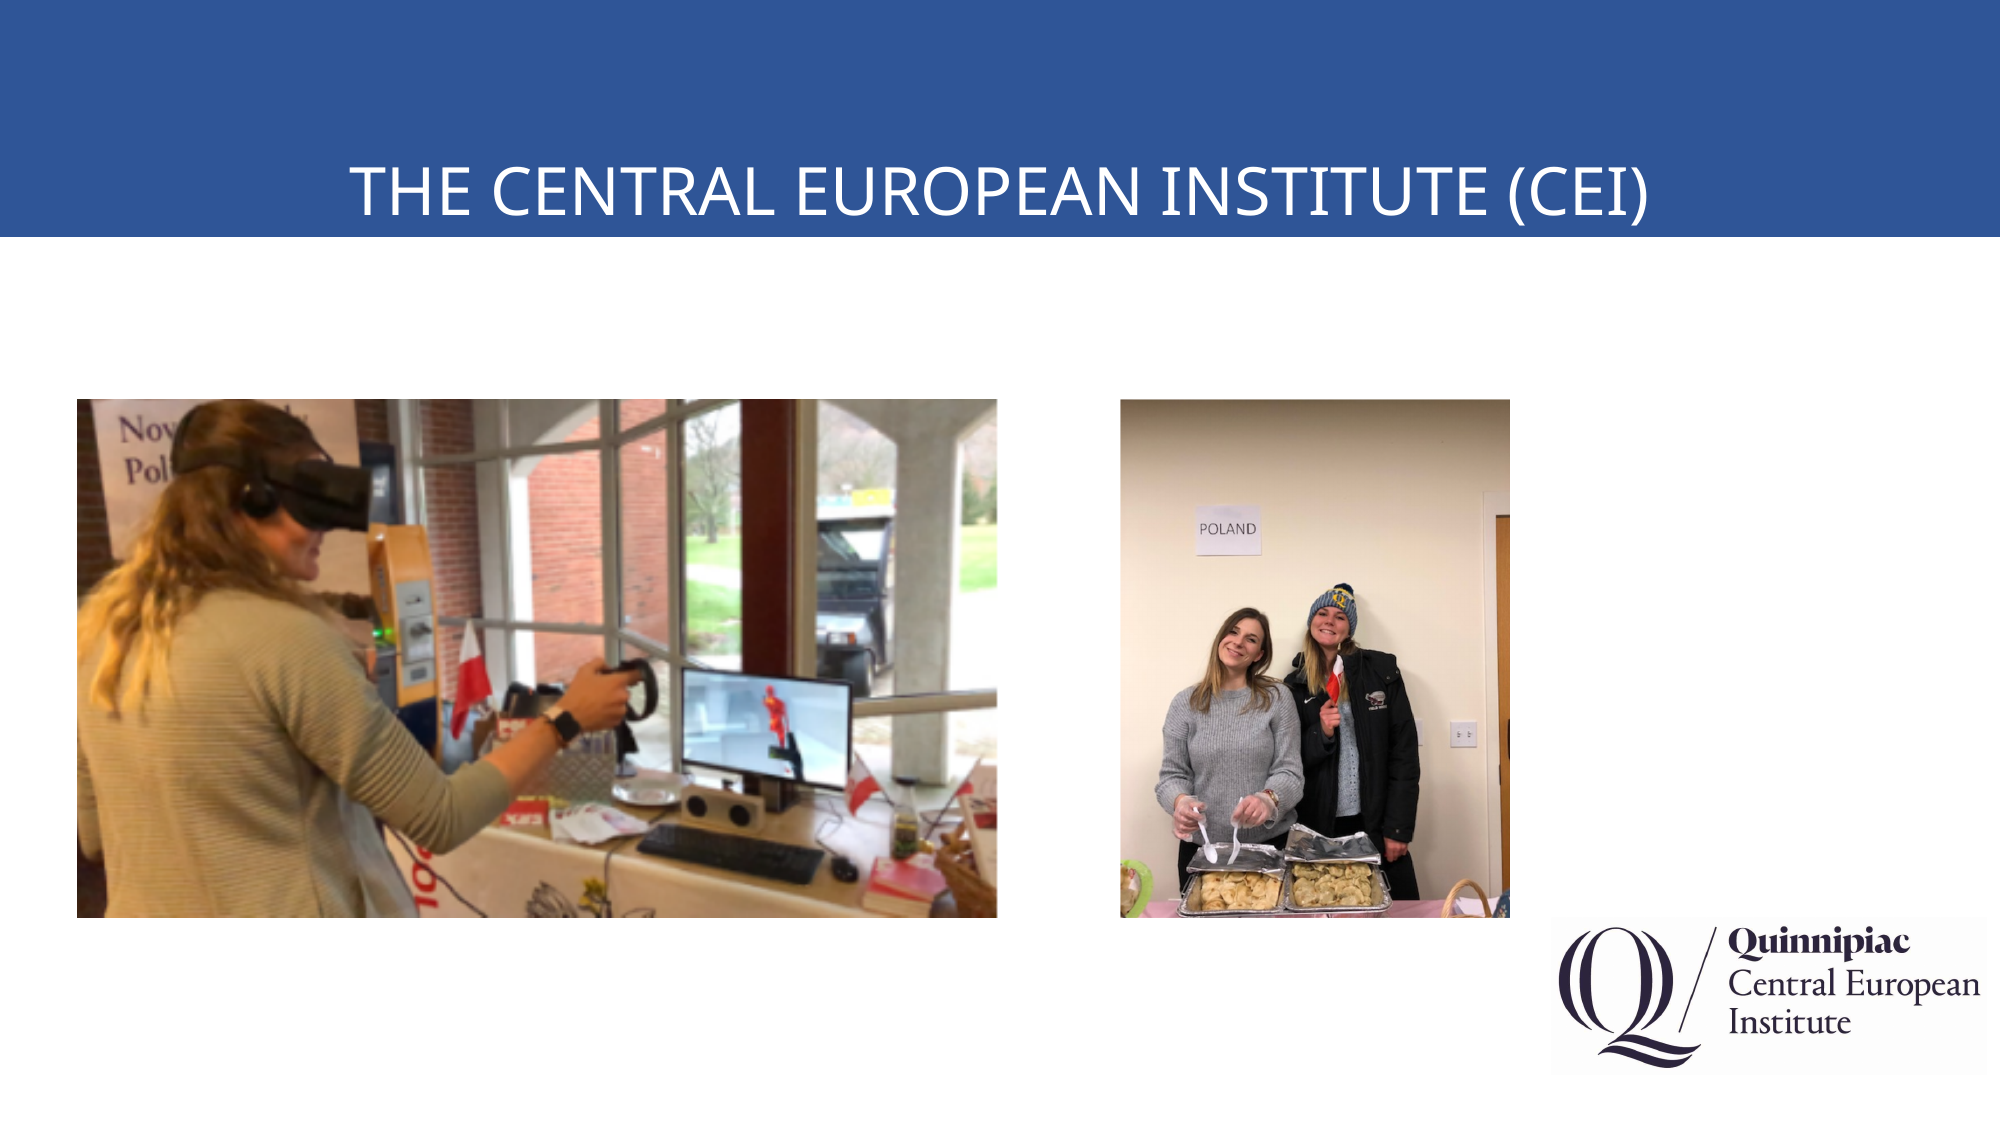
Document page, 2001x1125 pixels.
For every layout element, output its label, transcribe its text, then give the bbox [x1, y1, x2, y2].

picture [1055, 400, 1574, 917]
picture [1551, 917, 1987, 1075]
picture [77, 399, 1000, 918]
title THE CENTRAL EUROPEAN INSTITUTE (CEI) [0, 0, 2000, 237]
